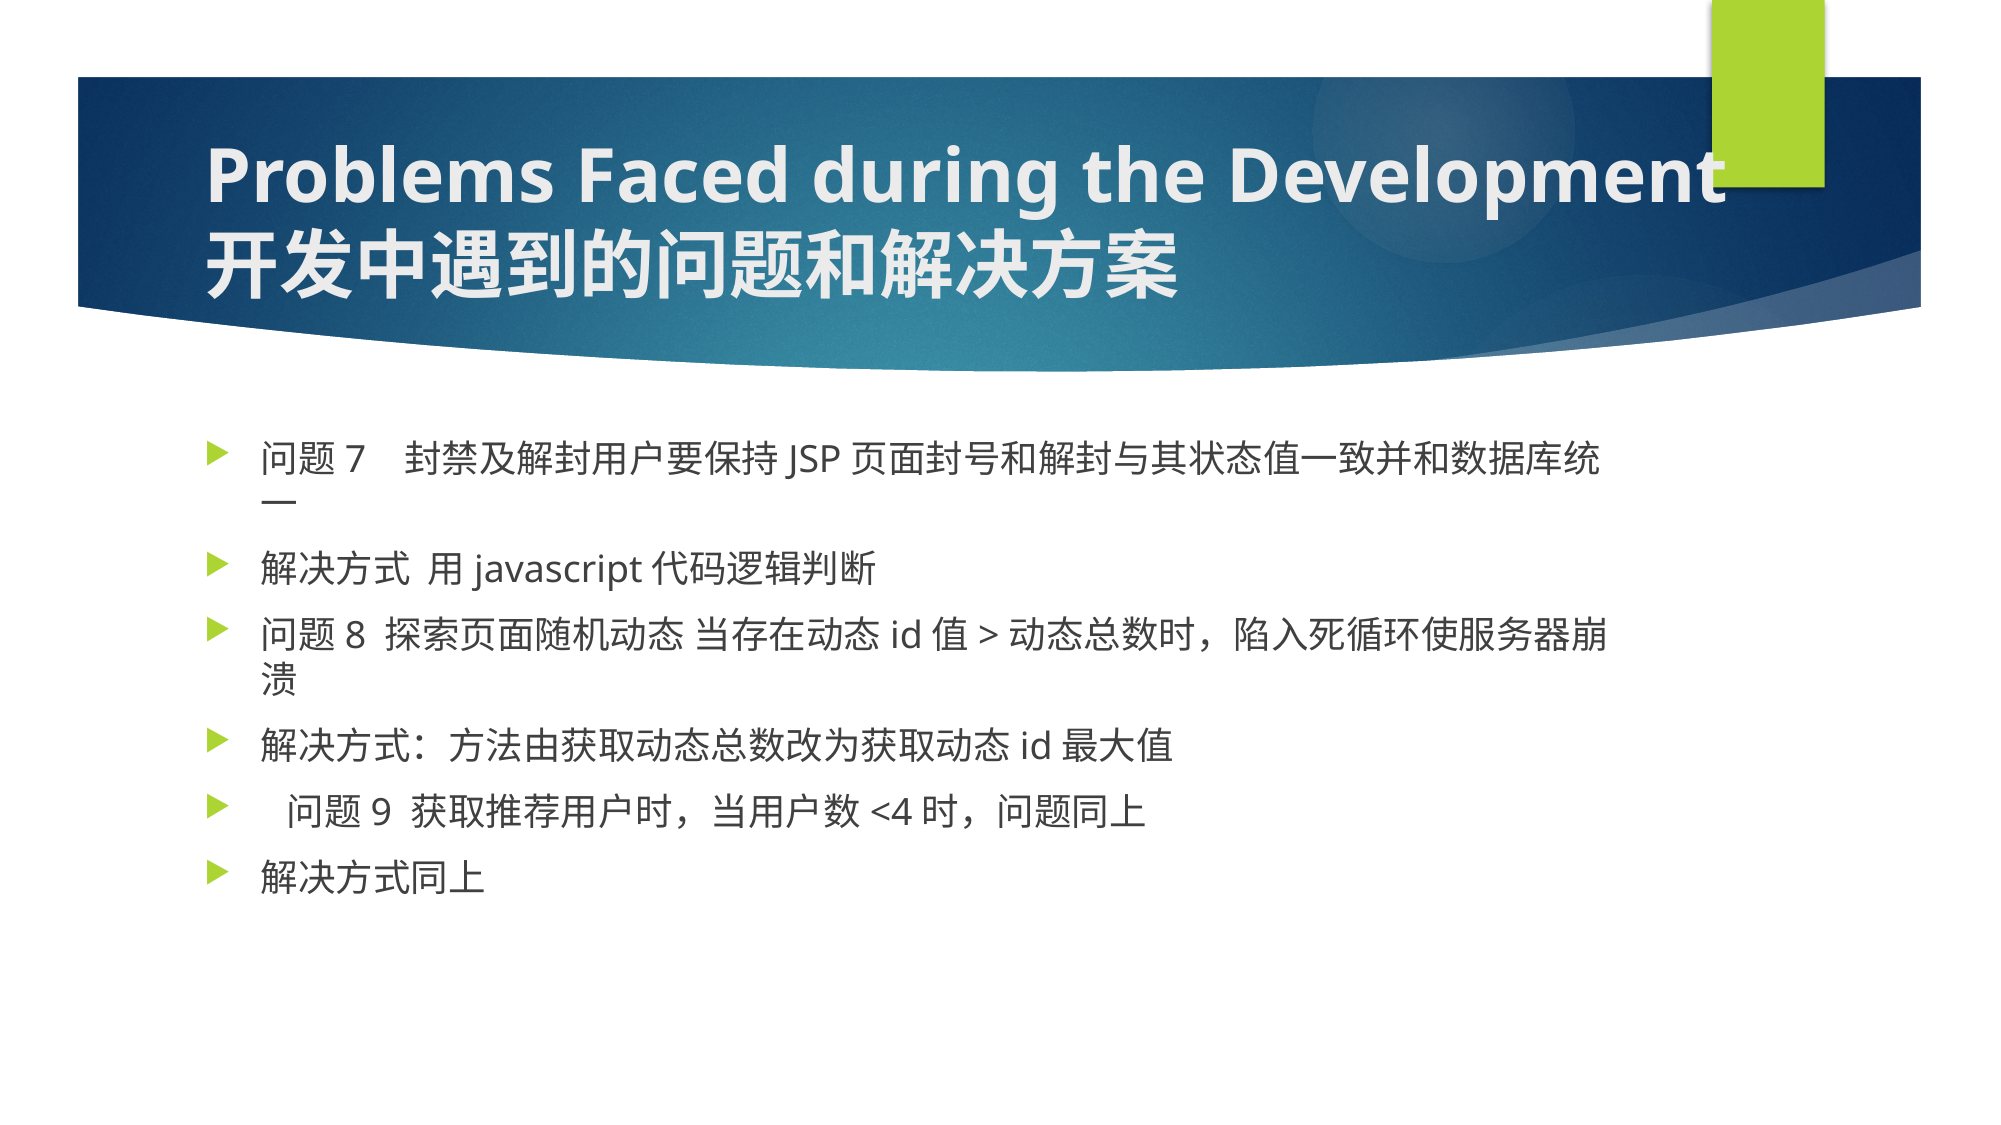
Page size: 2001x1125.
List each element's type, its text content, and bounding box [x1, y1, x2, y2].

list 问题7 封禁及解封用户要保持JSP页面封号和解封与其状态值一致并和数据库统一 解决方式 用javascript代码逻辑判断 问题8 探索页面随机动态 当存在动态id值>动态总数时，陷入死循环使服务器崩溃 解决方式：方法由获取动态总数改为获取动态id最大值 问题9 获取推荐用户时，当用户数<4时，问题同上 解决方式同上 [189, 427, 1627, 988]
title Problems Faced during the Development 开发中遇到的问题和解决方案 [189, 159, 1779, 276]
